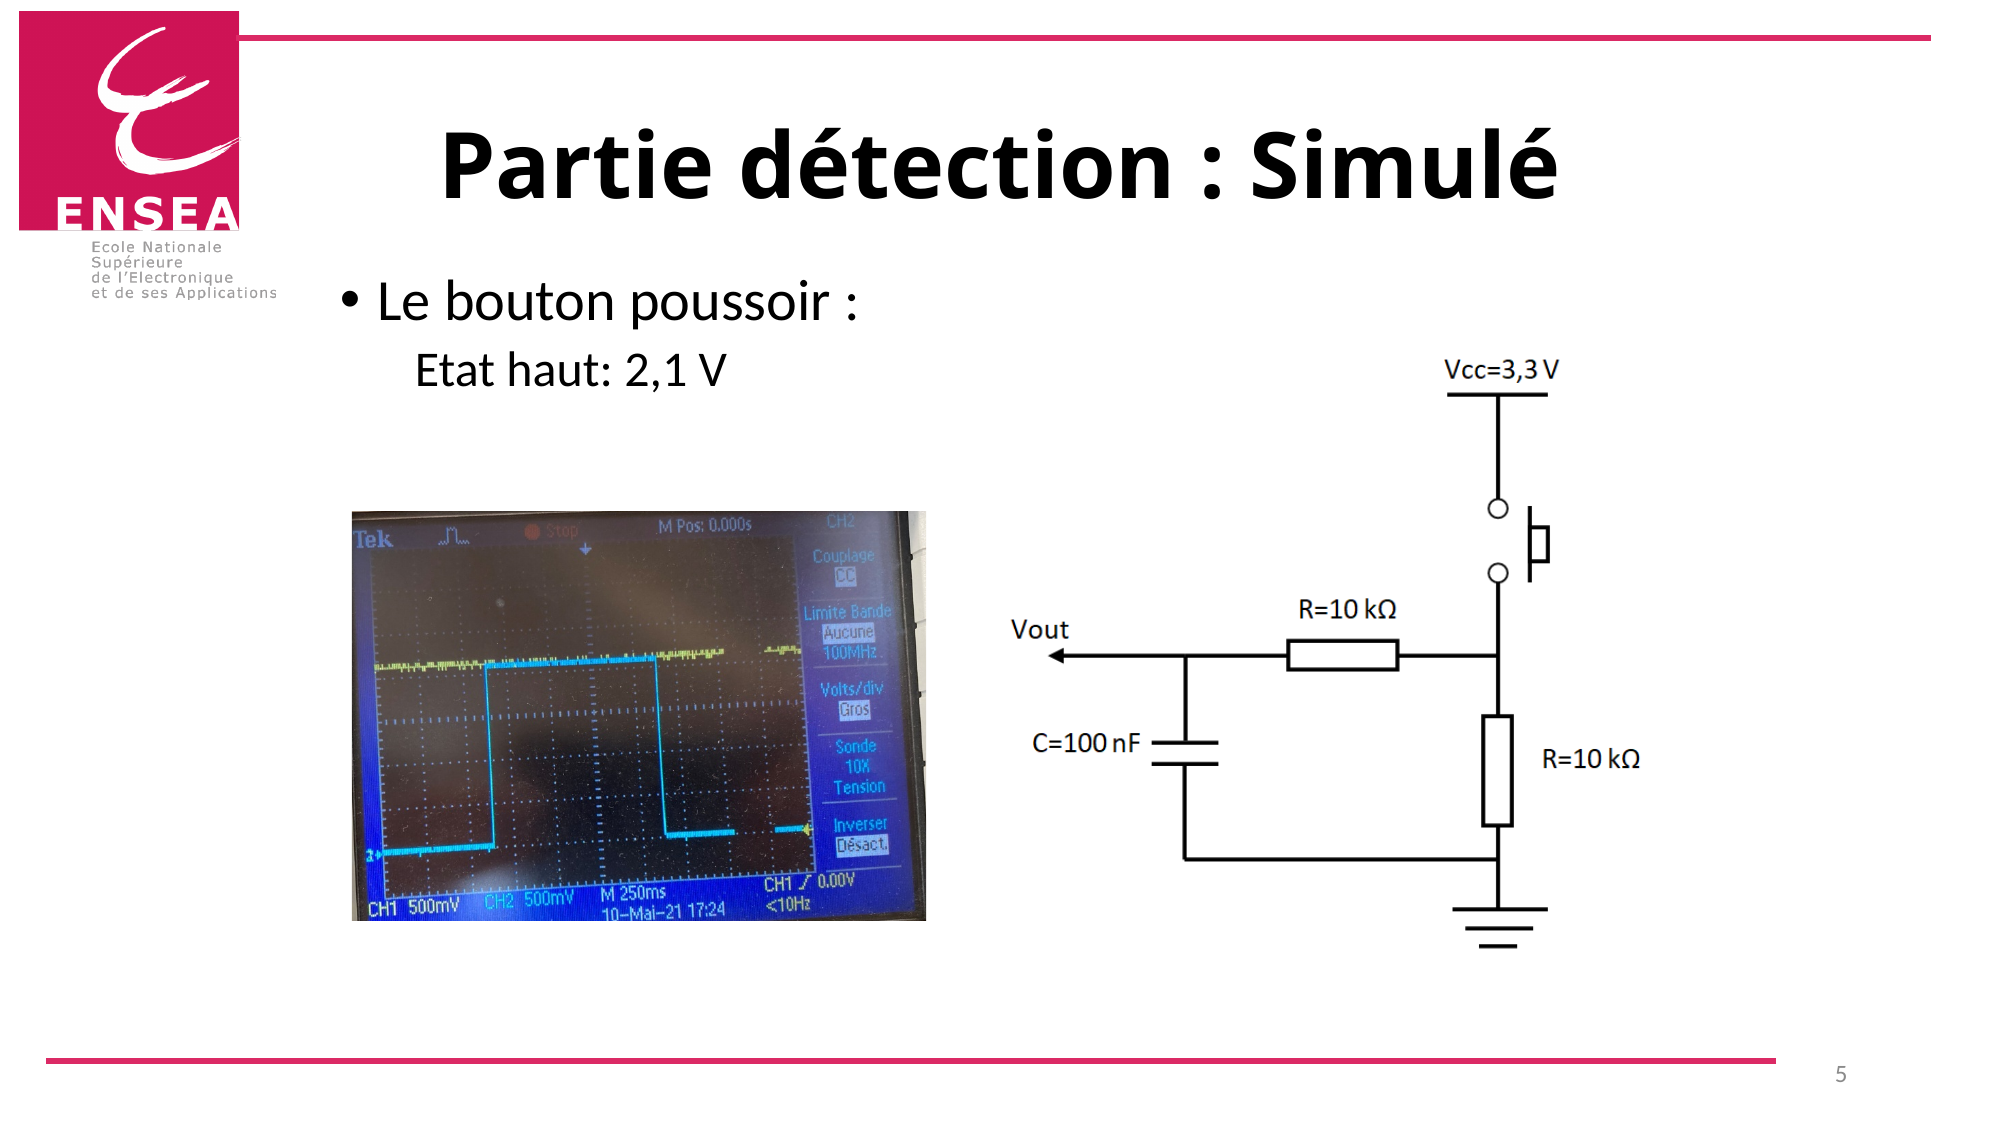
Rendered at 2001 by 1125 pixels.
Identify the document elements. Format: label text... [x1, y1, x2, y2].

list Le bouton poussoir : Etat haut: 2,1 V [324, 278, 1024, 563]
picture [351, 511, 927, 921]
picture [953, 351, 1684, 1008]
slide_number 5 [1412, 1042, 1863, 1103]
picture [19, 11, 276, 300]
title Partie détection : Simulé [137, 59, 1863, 278]
